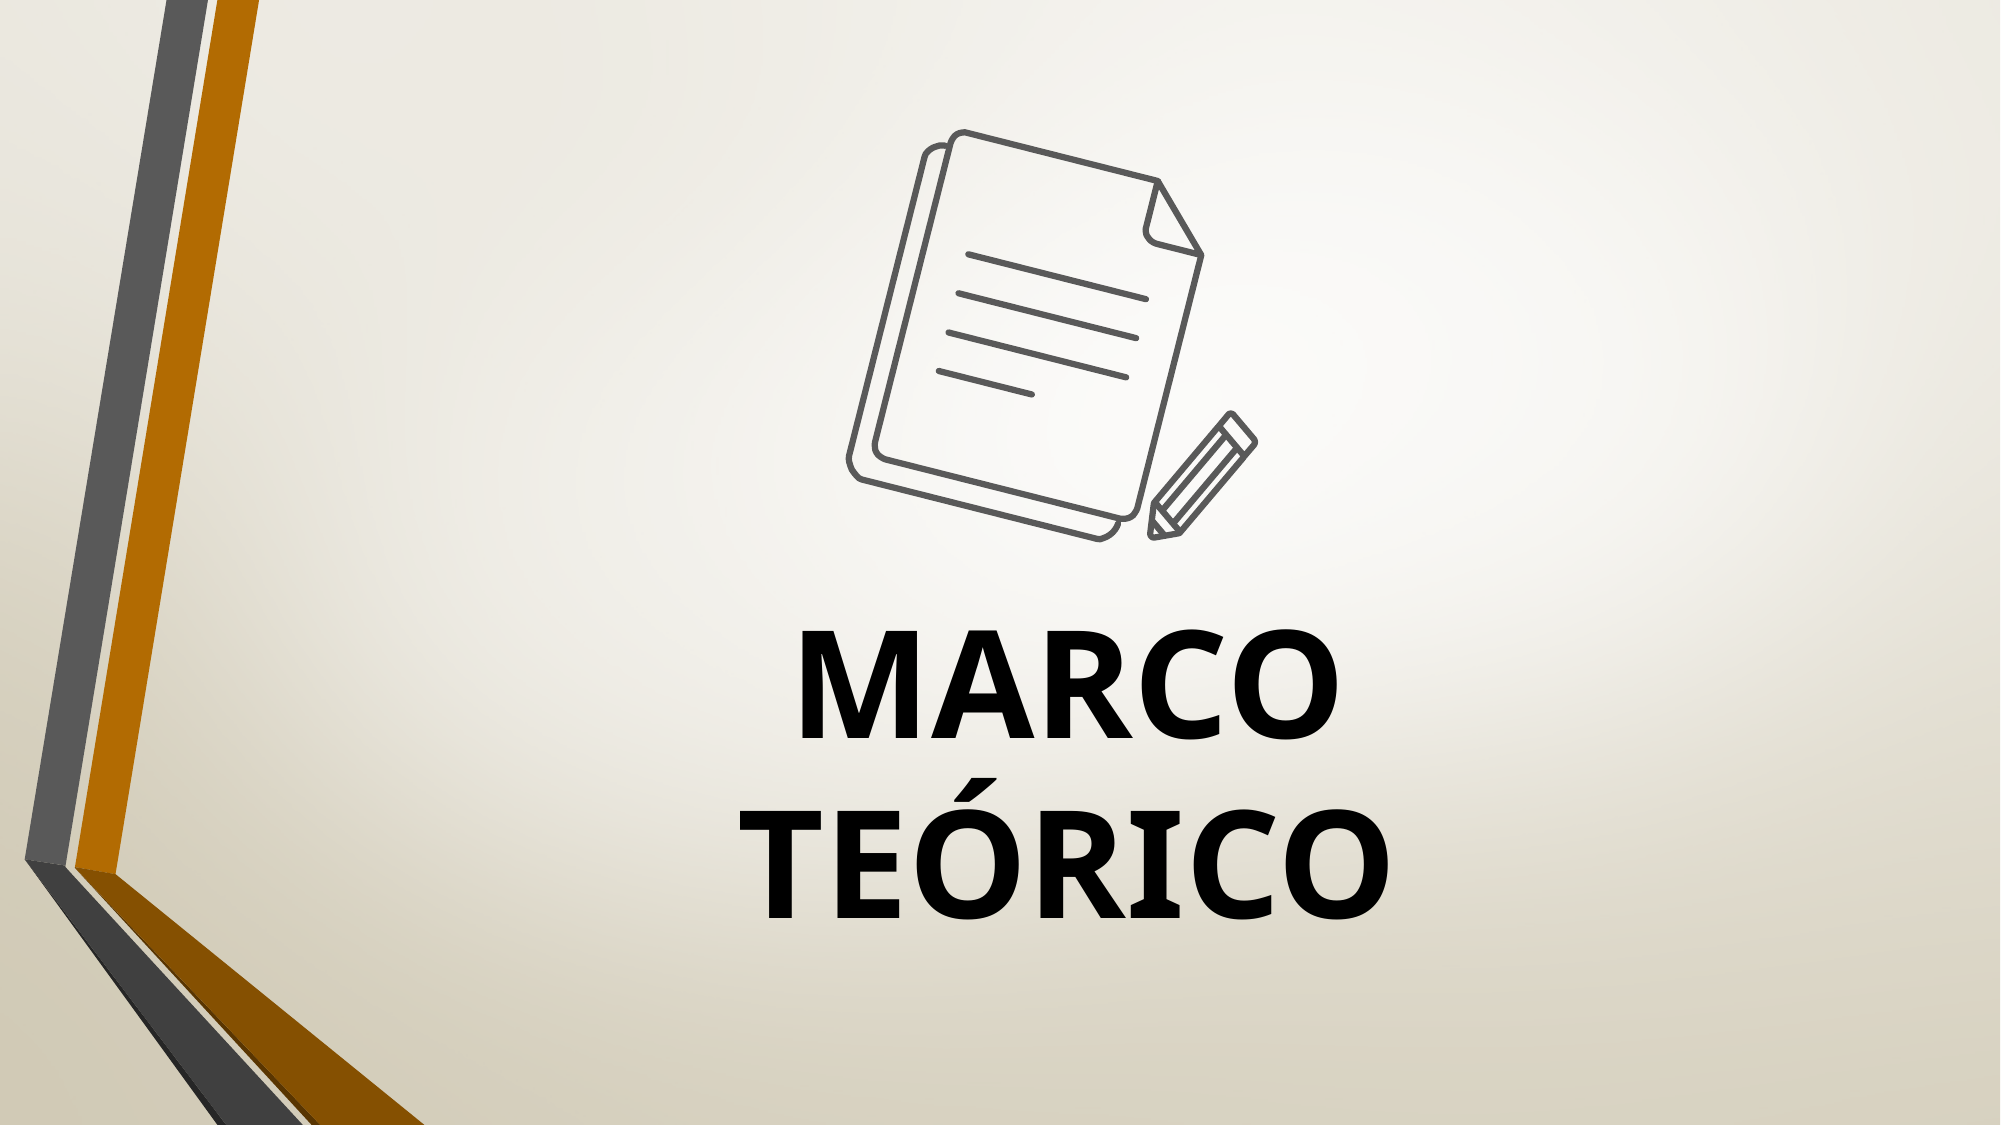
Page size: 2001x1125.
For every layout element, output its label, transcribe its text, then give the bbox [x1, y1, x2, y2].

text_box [883, 154, 1177, 517]
text_box MARCO TEÓRICO [604, 616, 1531, 921]
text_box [1150, 413, 1256, 538]
